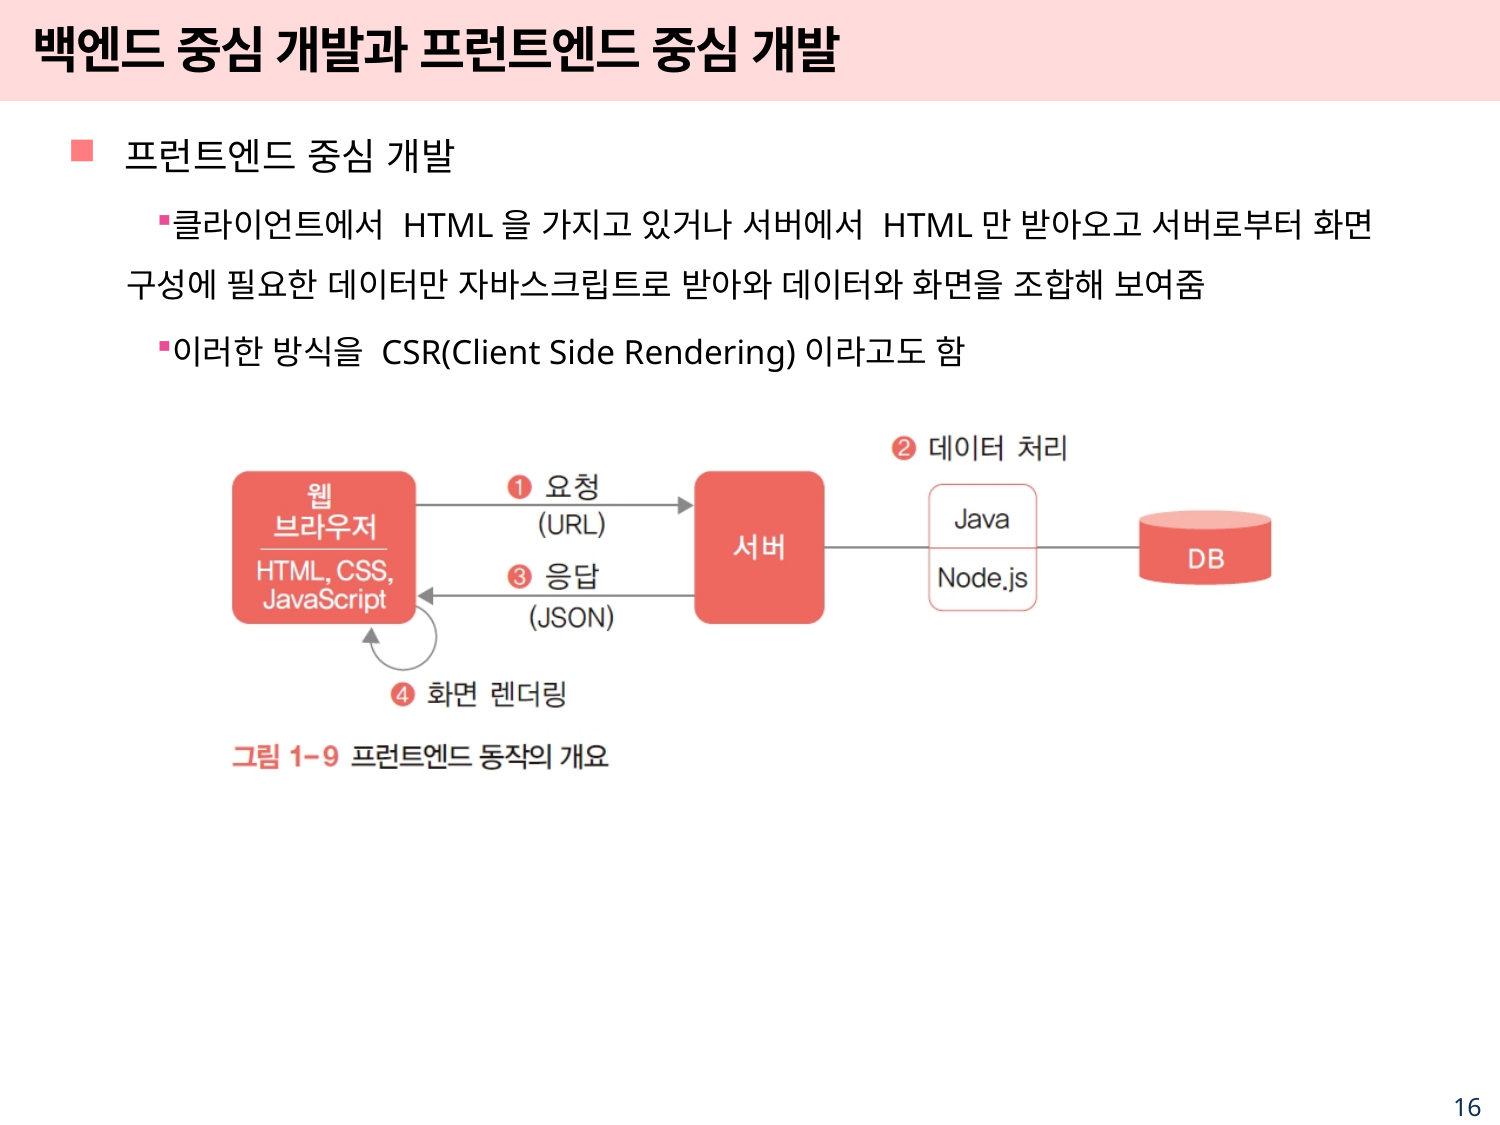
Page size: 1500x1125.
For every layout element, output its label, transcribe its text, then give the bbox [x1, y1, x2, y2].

title 백엔드 중심 개발과 프런트엔드 중심 개발 [17, 10, 1295, 89]
picture [224, 424, 1276, 776]
list 프런트엔드 중심 개발 클라이언트에서 HTML을 가지고 있거나 서버에서 HTML만 받아오고 서버로부터 화면 구성에 필요한 데이터만 자바스크립트로 받아와 데이터와 화면을 조합해 보여줌 이러한 방식을 CSR(Client Side Rendering)이라고도 함 [53, 125, 1425, 1005]
